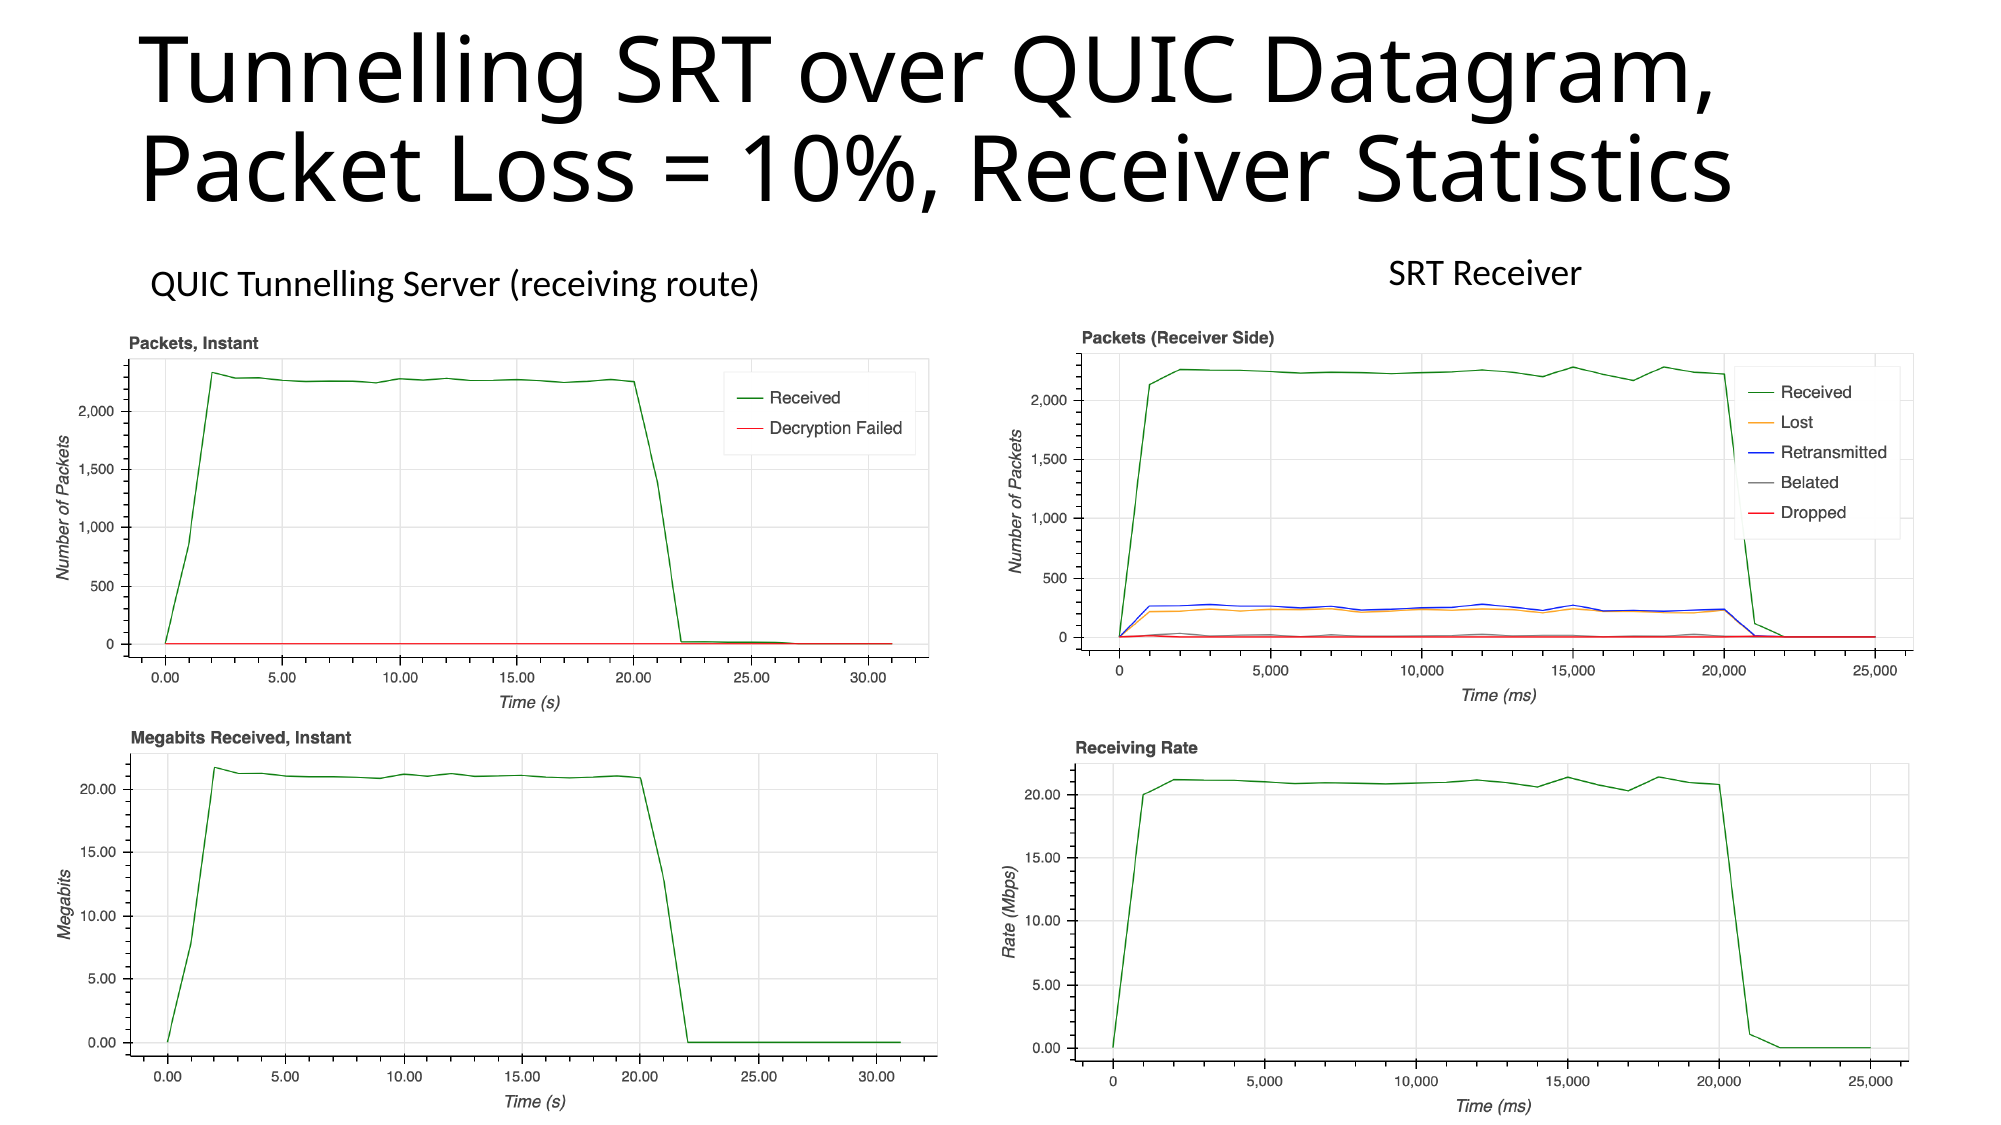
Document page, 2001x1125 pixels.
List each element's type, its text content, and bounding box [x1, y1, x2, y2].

picture [999, 731, 1921, 1119]
picture [999, 317, 1920, 715]
text_box SRT Receiver [1260, 240, 1711, 301]
title Tunnelling SRT over QUIC Datagram, Packet Loss = 10%, Receiver Statistics [123, 63, 1849, 281]
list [49, 718, 951, 1125]
picture [32, 323, 950, 715]
text_box QUIC Tunnelling Server (receiving route) [123, 251, 789, 312]
